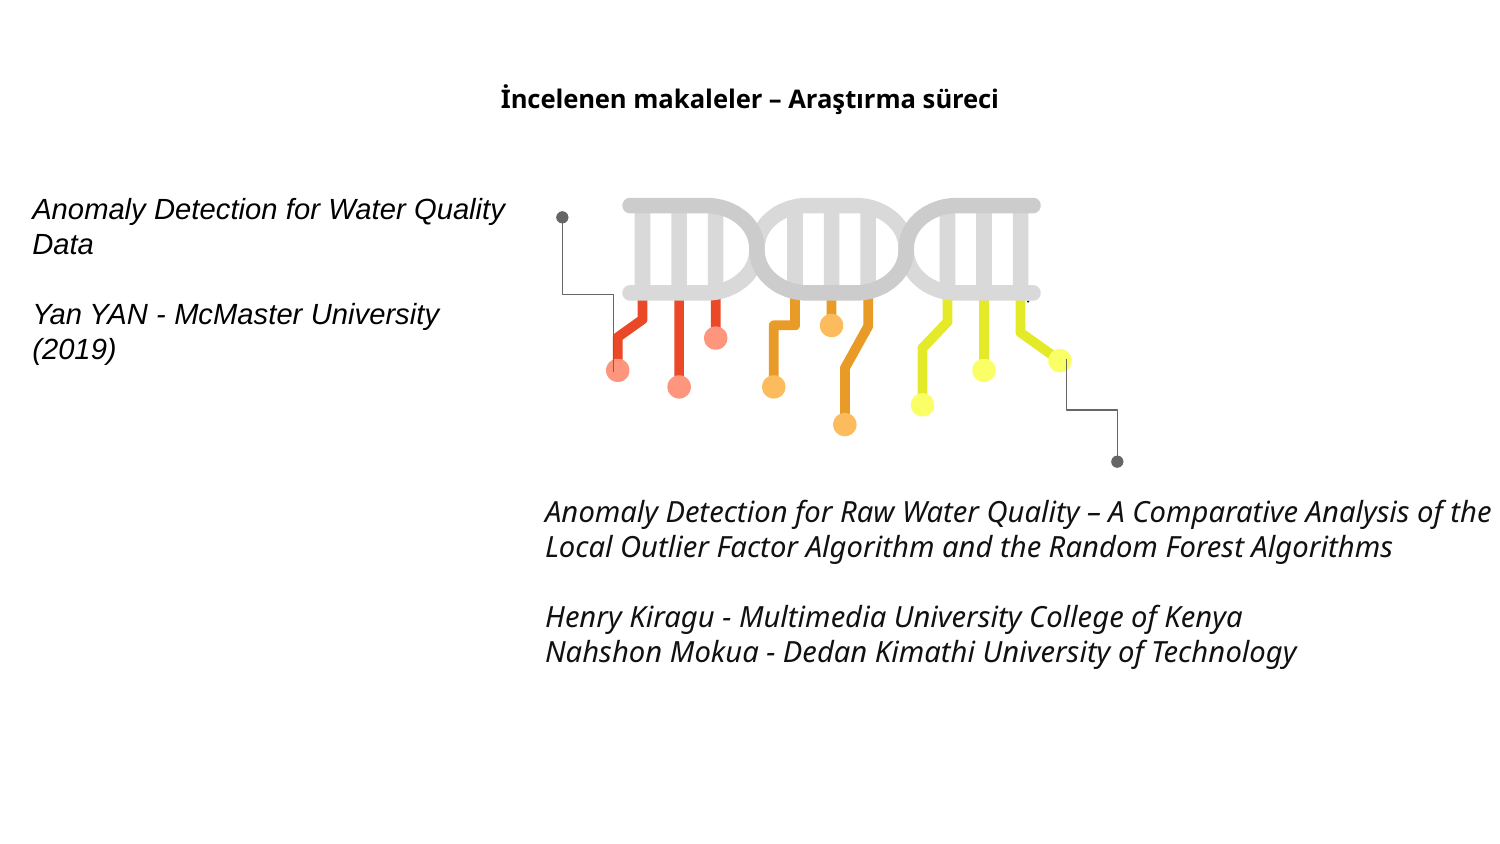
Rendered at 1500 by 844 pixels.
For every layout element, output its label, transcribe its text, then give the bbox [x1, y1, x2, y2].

text_box Anomaly Detection for Raw Water Quality – A Comparative Analysis of the Local Outlier Factor Algorithm and the Random Forest Algorithms Henry Kiragu - Multimedia University College of Kenya Nahshon Mokua - Dedan Kimathi University of Technology [530, 486, 1500, 676]
title İncelenen makaleler – Araştırma süreci [75, 67, 1425, 129]
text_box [1040, 384, 1144, 436]
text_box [510, 268, 666, 321]
text_box Anomaly Detection for Water Quality Data Yan YAN - McMaster University (2019) [17, 183, 547, 373]
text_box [605, 197, 1072, 437]
